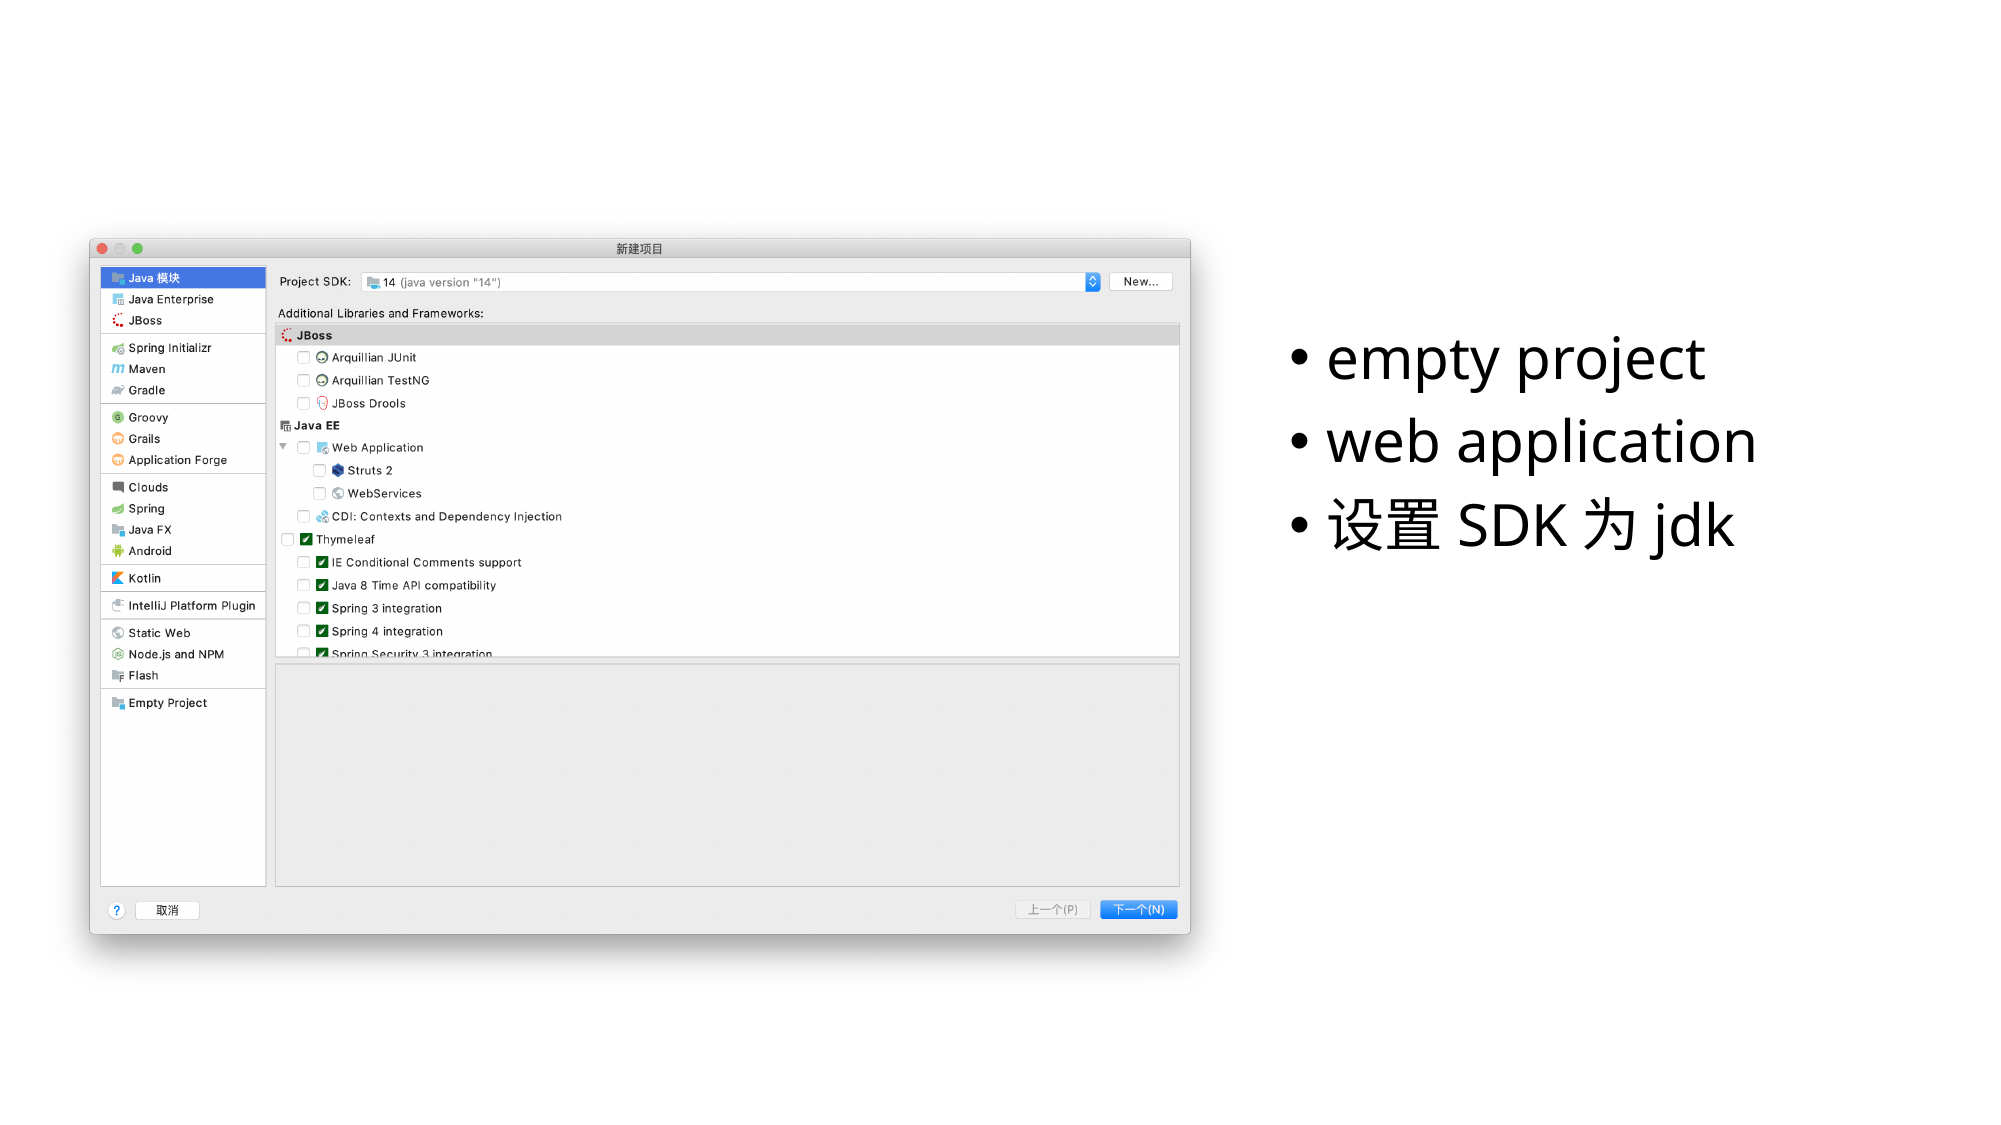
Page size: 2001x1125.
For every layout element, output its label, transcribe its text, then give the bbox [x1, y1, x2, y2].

text_box empty project web application 设置SDK为jdk [1274, 321, 1919, 804]
picture [40, 205, 1240, 1000]
